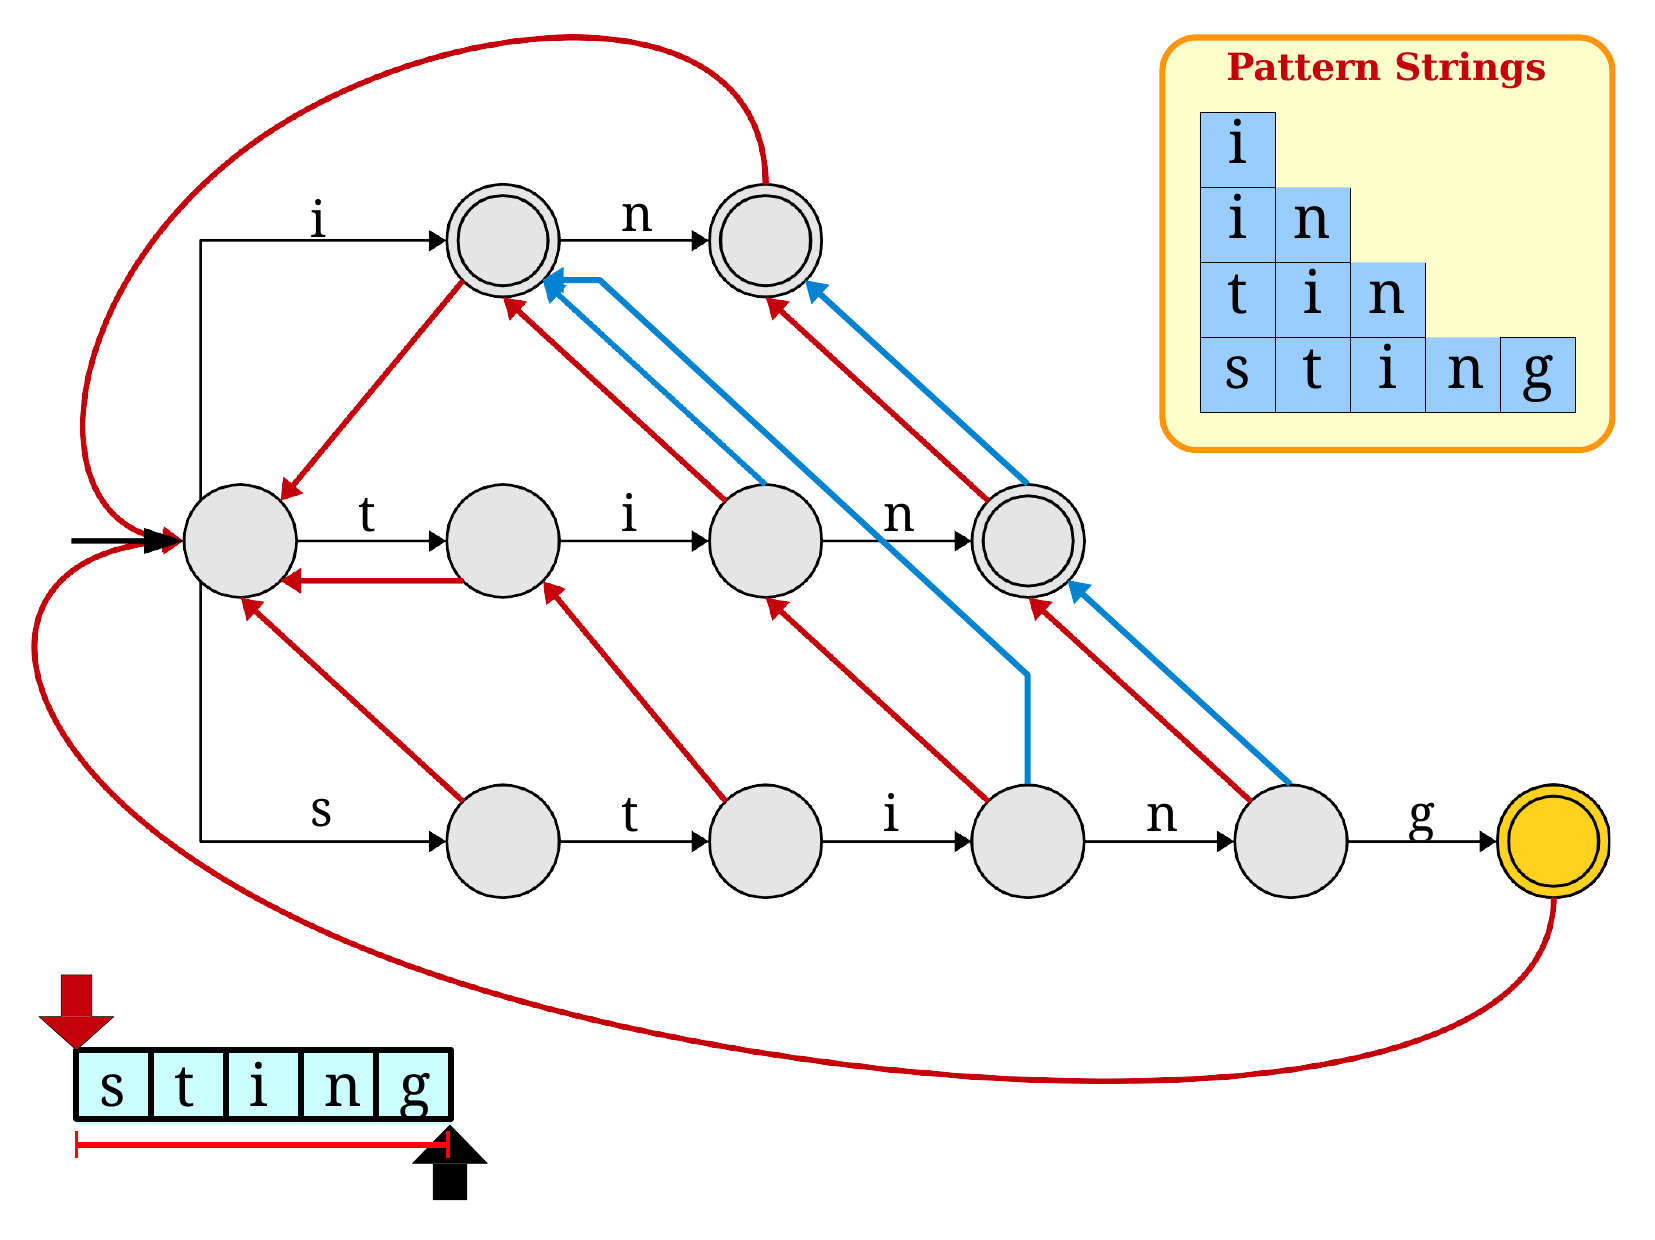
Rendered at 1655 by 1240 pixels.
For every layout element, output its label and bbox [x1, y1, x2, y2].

text_box [31, 34, 1613, 1200]
